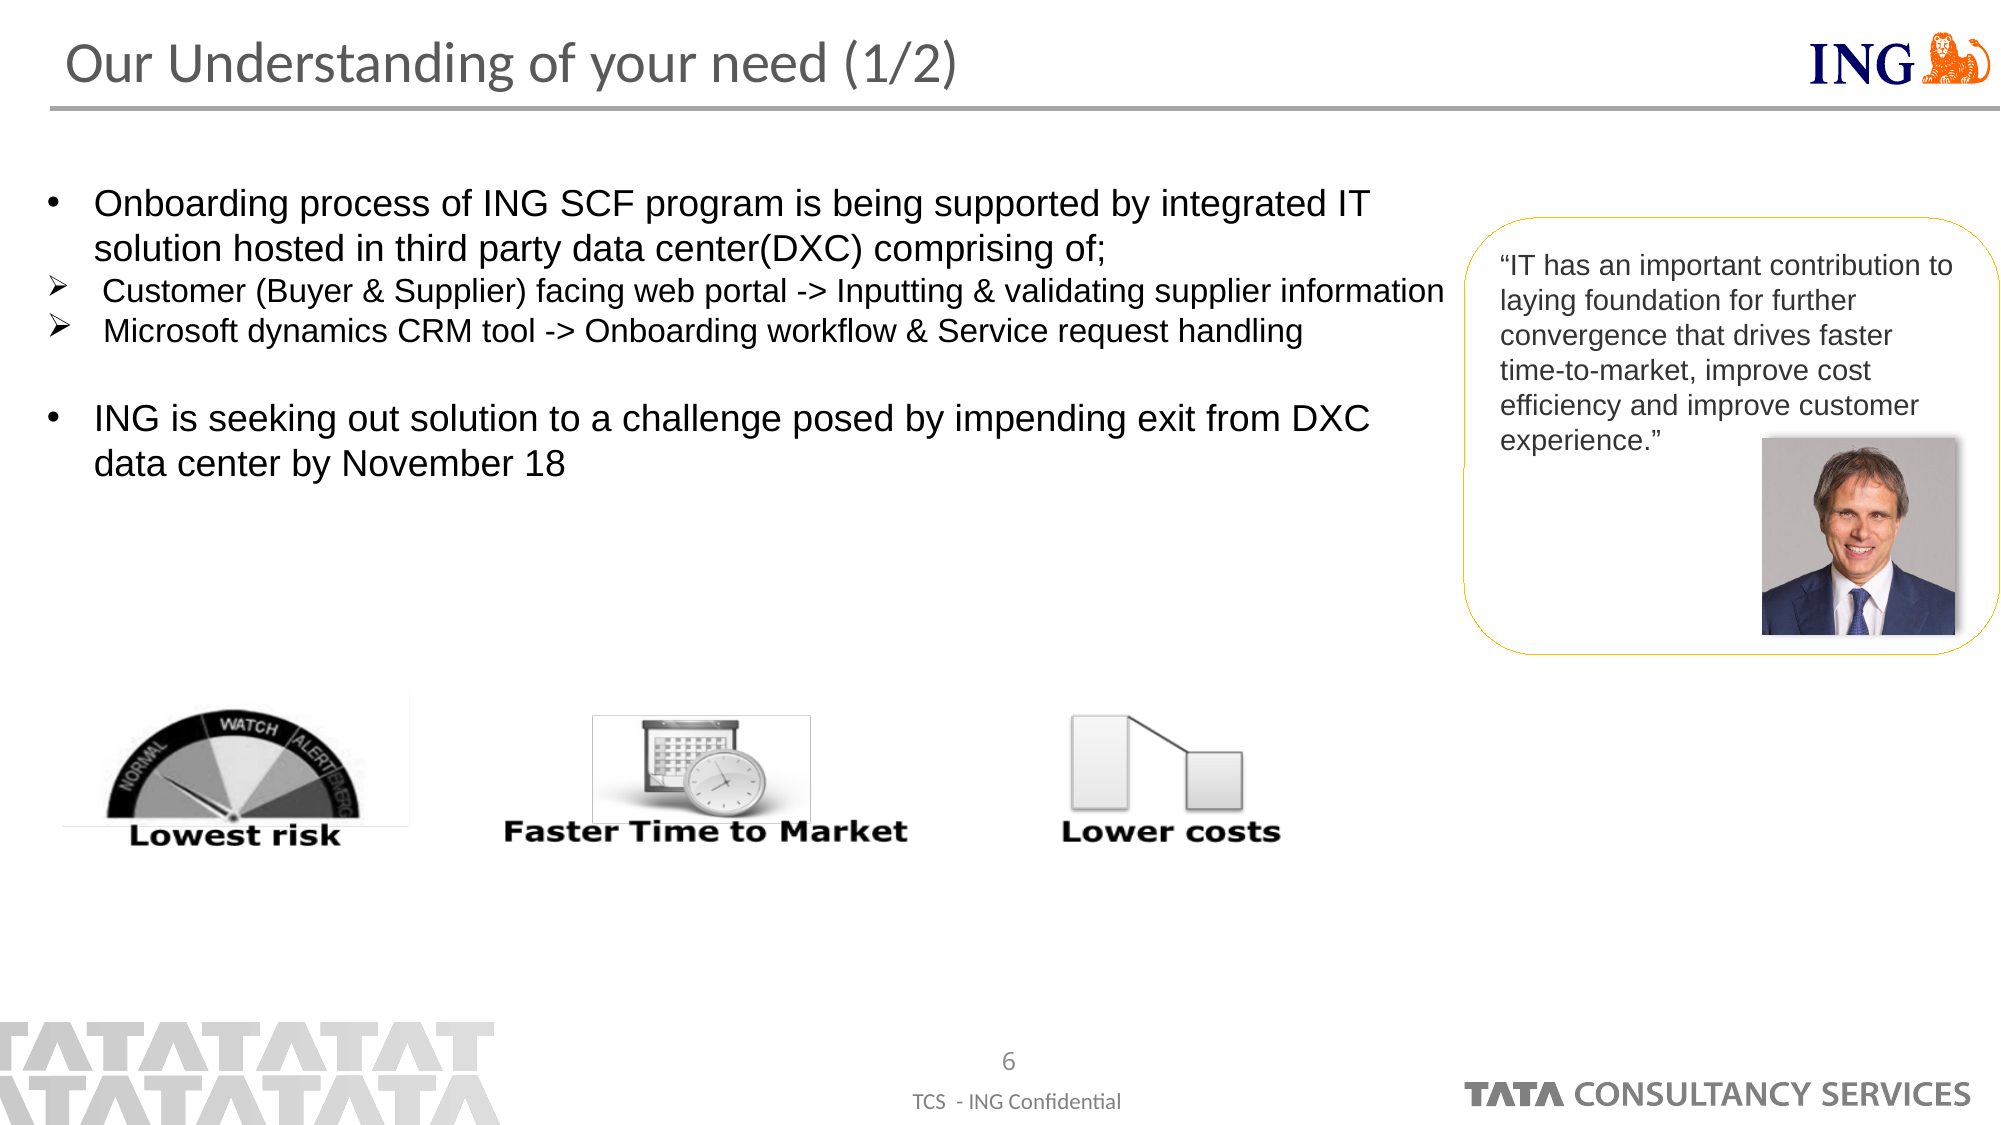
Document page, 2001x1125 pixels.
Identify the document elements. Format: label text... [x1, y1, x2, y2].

picture [62, 693, 1302, 888]
title Our Understanding of your need (1/2) [50, 18, 1955, 109]
text_box Onboarding process of ING SCF program is being supported by integrated IT solution hosted in third party data center(DXC) comprising of; Customer (Buyer & Supplier) facing web portal -> Inputting & validating supplier information Microsoft dynamics CRM tool -> Onboarding workflow & Service request handling ING is seeking out solution to a challenge posed by impending exit from DXC data center by November 18 [32, 126, 1465, 947]
text_box [1465, 231, 1493, 274]
text_box “IT has an important contribution to laying foundation for further convergence that drives faster time-to-market, improve cost efficiency and improve customer experience.” [1463, 217, 2000, 655]
picture [1762, 438, 1955, 635]
slide_number 6 [964, 1032, 1054, 1093]
